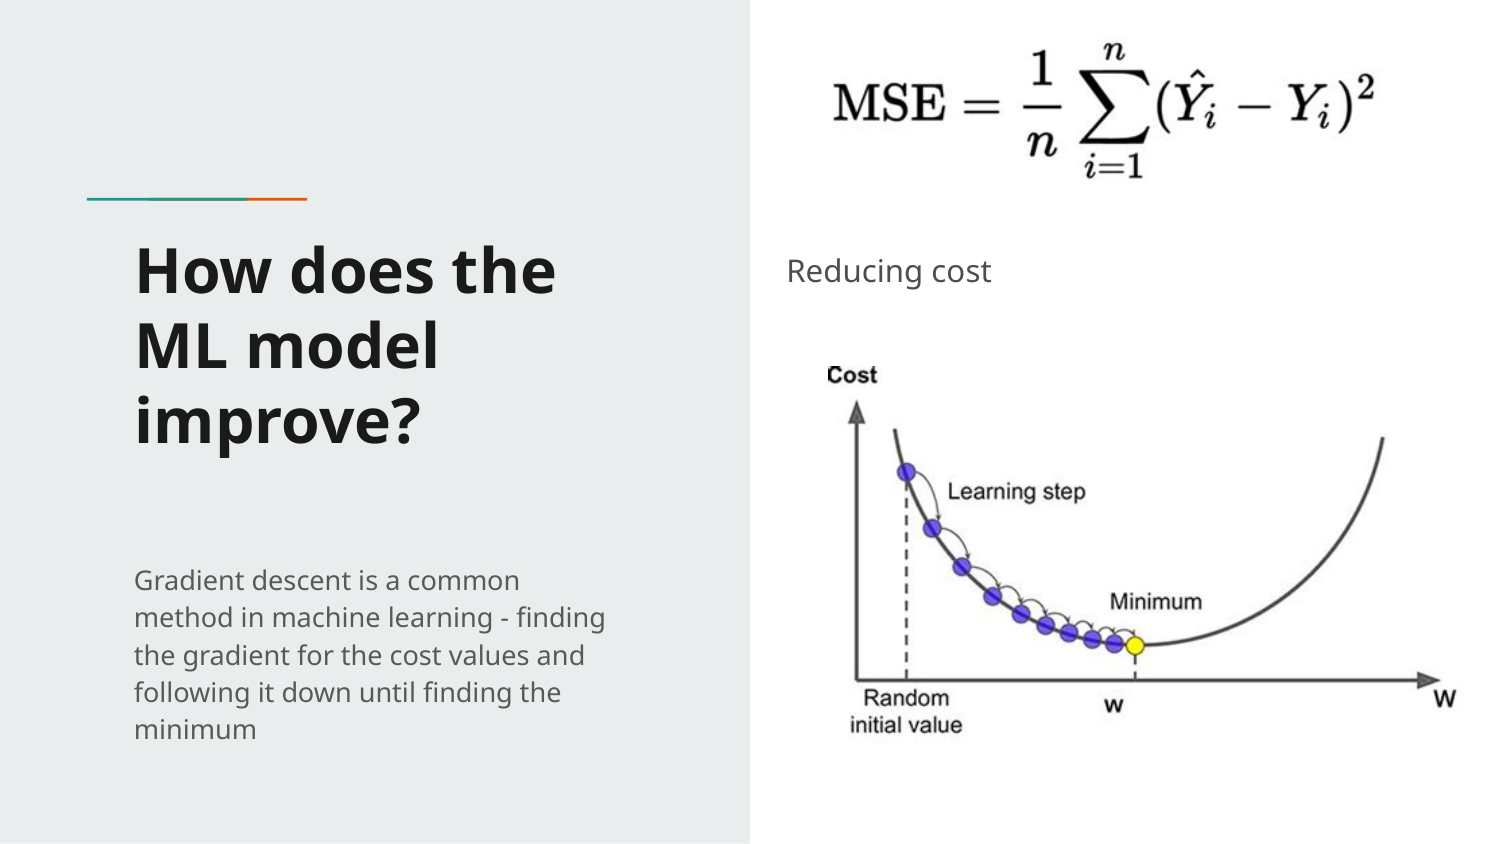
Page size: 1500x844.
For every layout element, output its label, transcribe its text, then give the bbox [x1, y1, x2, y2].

picture [828, 366, 1467, 764]
subtitle Gradient descent is a common method in machine learning - finding the gradient for the cost values and following it down until finding the minimum [118, 543, 623, 669]
title How does the ML model improve? [119, 216, 662, 494]
picture [811, 27, 1414, 195]
text_box Reducing cost [771, 228, 1454, 721]
